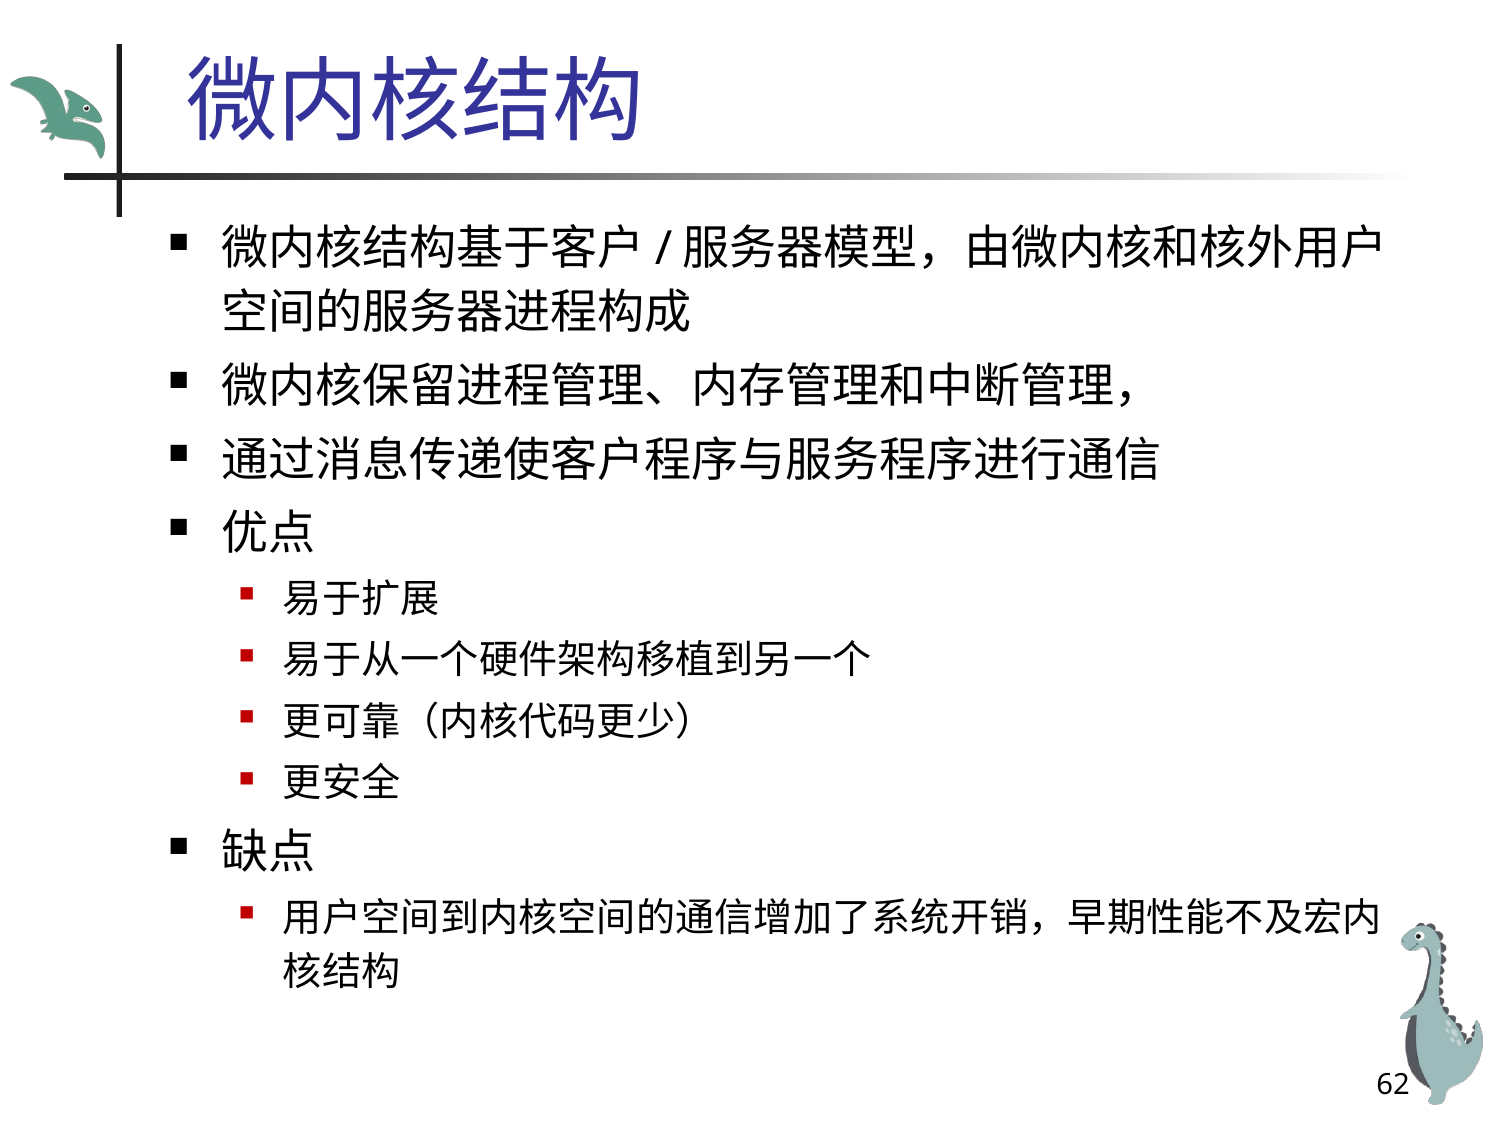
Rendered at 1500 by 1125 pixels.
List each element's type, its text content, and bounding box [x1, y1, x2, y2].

picture [1399, 922, 1484, 1105]
picture [10, 52, 119, 178]
slide_number 62 [1112, 1037, 1426, 1113]
list 微内核结构基于客户/服务器模型，由微内核和核外用户空间的服务器进程构成 微内核保留进程管理、内存管理和中断管理， 通过消息传递使客户程序与服务程序进行通信 优点 易于扩展 易于从一个硬件架构移植到另一个 更可靠（内核代码更少） 更安全 缺点 用户空间到内核空间的通信增加了系统开销，早期性能不及宏内核结构 [153, 202, 1429, 1006]
title 微内核结构 [171, 36, 1459, 160]
